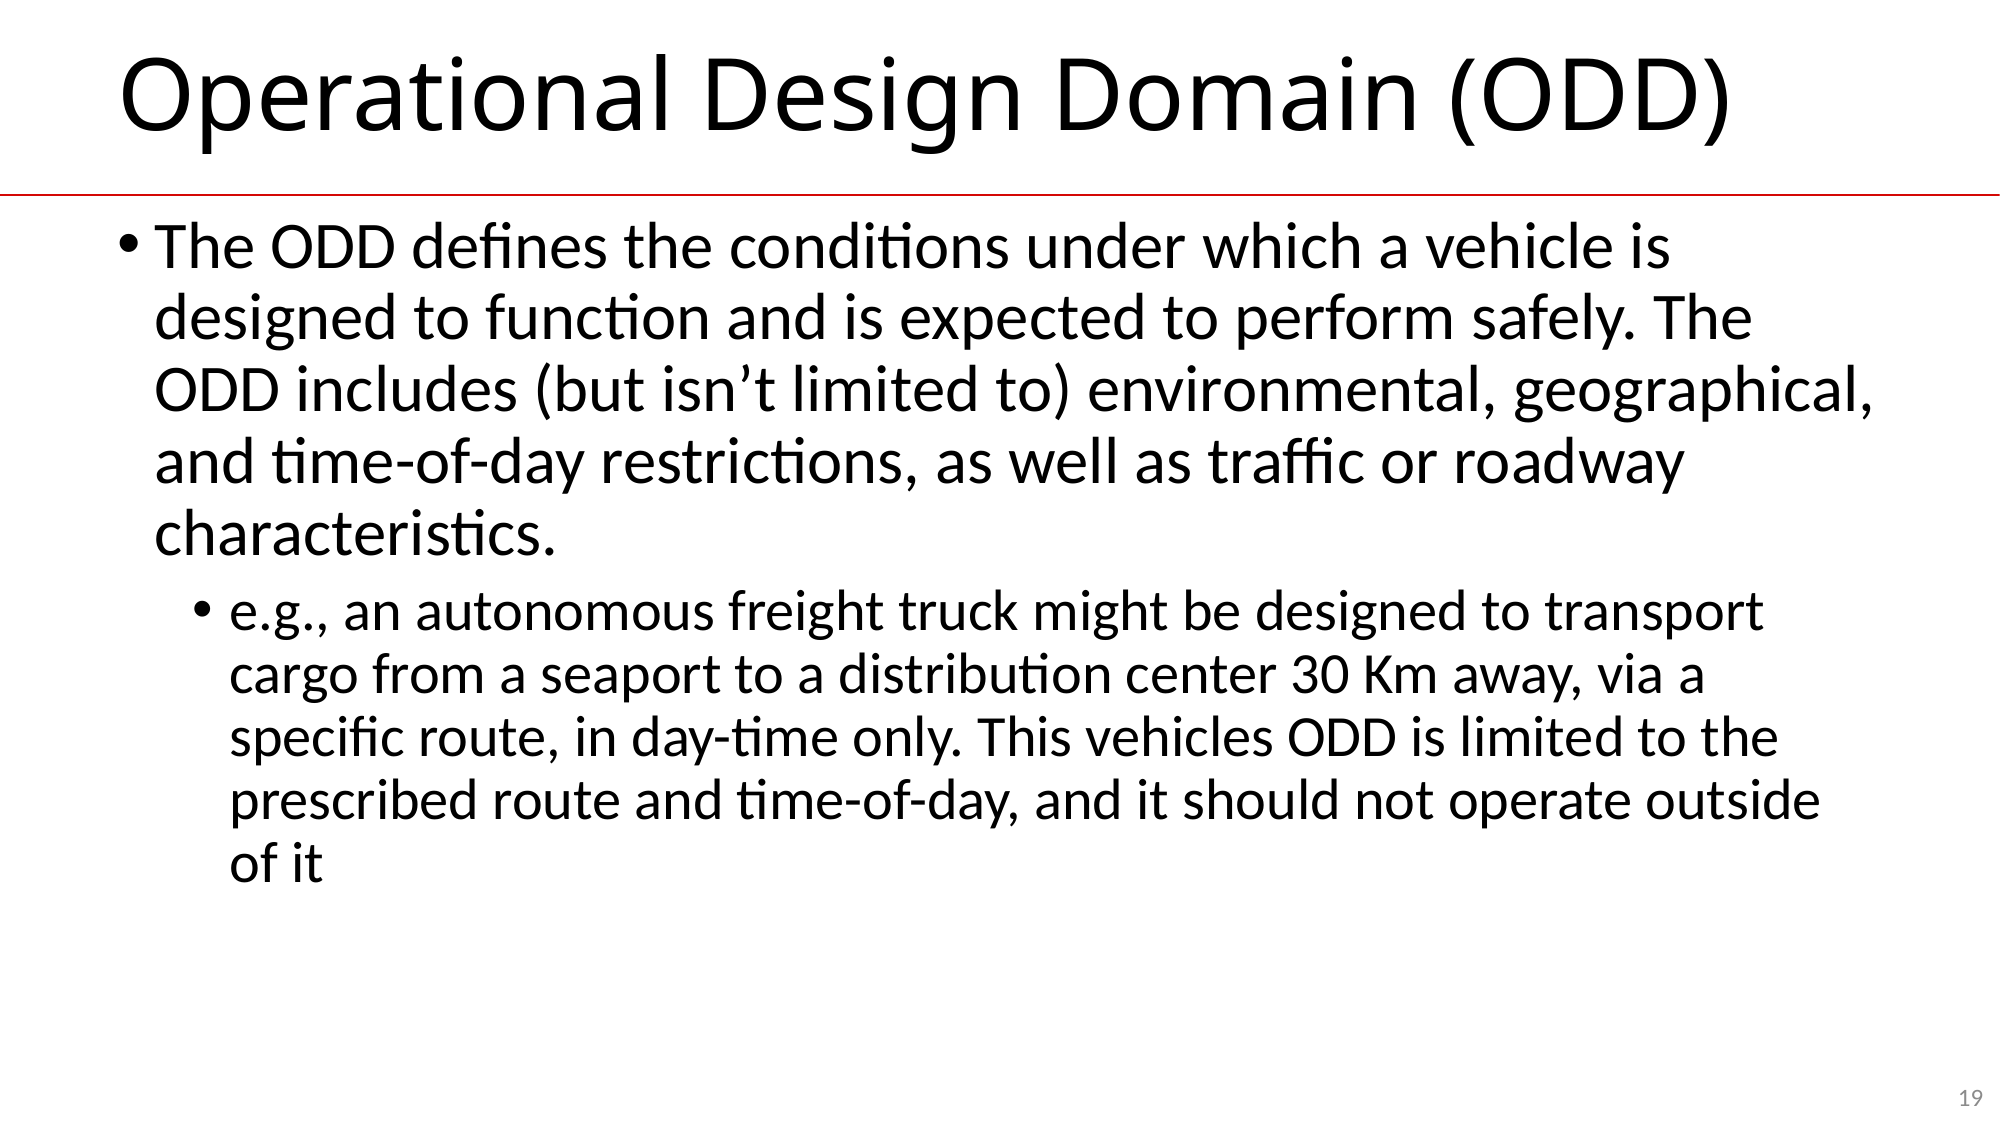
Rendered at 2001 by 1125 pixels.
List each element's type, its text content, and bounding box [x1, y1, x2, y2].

title Operational Design Domain (ODD) [102, 10, 1899, 186]
list The ODD defines the conditions under which a vehicle is designed to function and is expected to perform safely. The ODD includes (but isn’t limited to) environmental, geographical, and time-of-day restrictions, as well as traffic or roadway characteristics. e.g., an autonomous freight truck might be designed to transport cargo from a seaport to a distribution center 30 Km away, via a specific route, in day-time only. This vehicles ODD is limited to the prescribed route and time-of-day, and it should not operate outside of it [102, 203, 1899, 1056]
slide_number 19 [1548, 1066, 1999, 1125]
